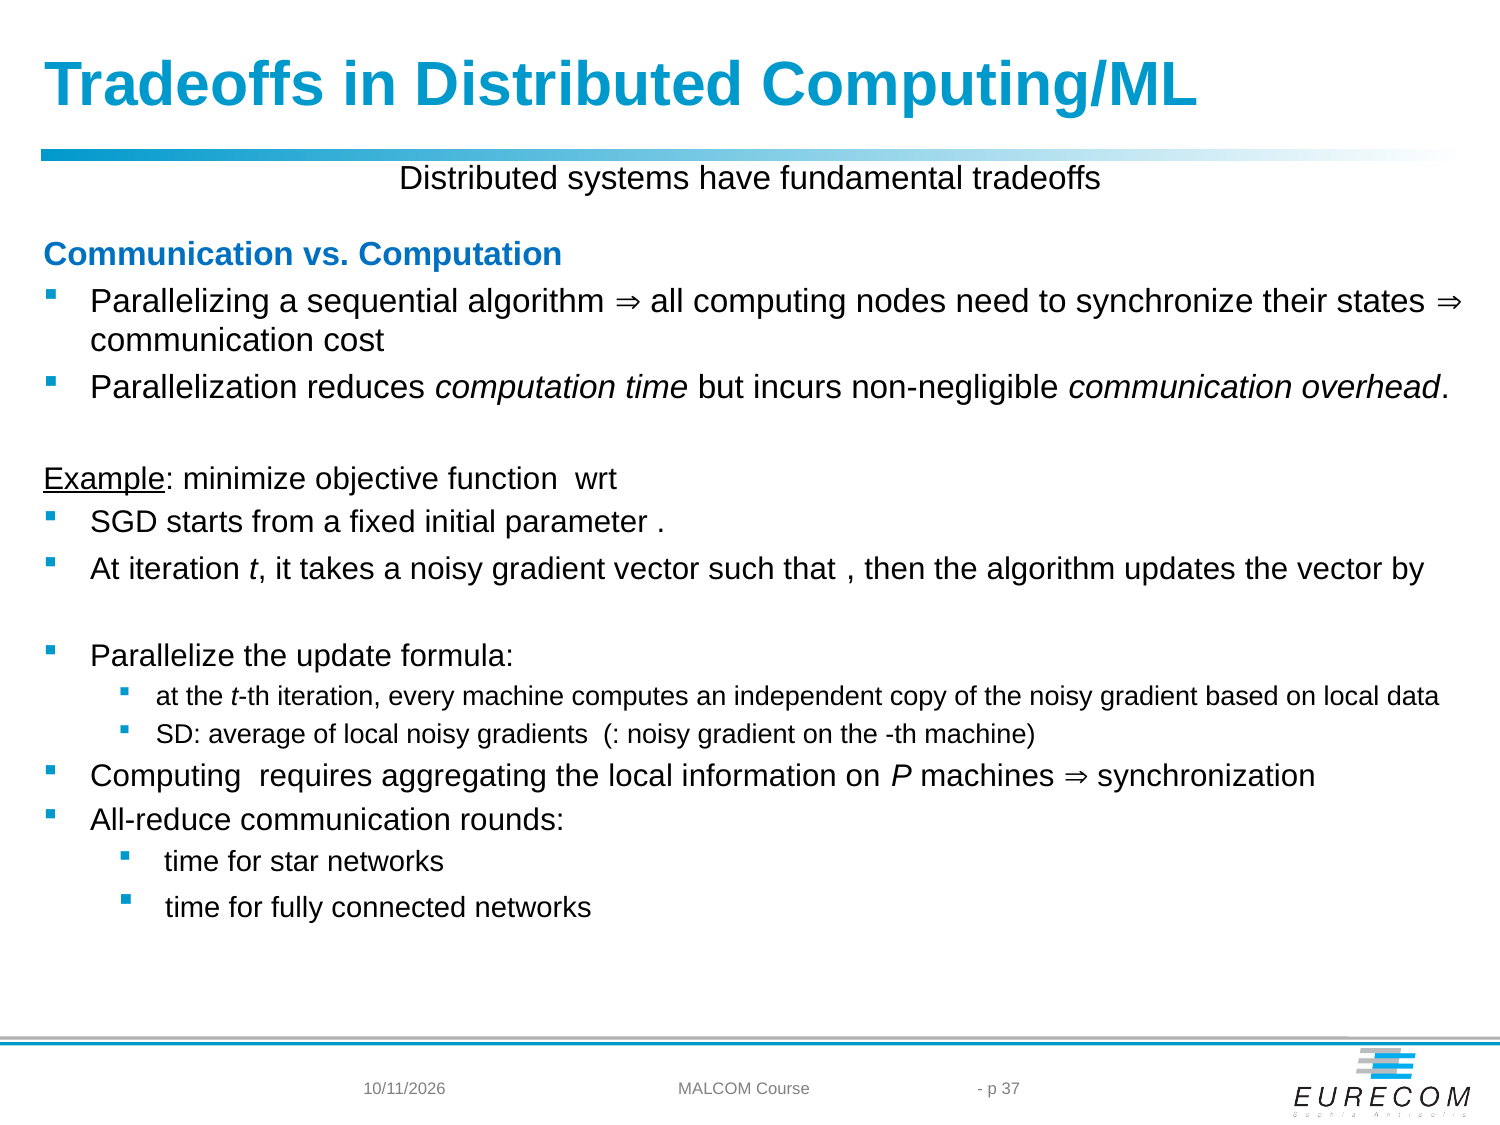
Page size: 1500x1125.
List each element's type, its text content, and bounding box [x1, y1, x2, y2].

slide_number - p 37 [962, 1070, 1081, 1103]
picture [1293, 1048, 1477, 1118]
footer MALCOM Course [537, 1070, 951, 1103]
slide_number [348, 1070, 526, 1103]
text_box Tradeoffs in Distributed Computing/ML [29, 35, 1436, 142]
